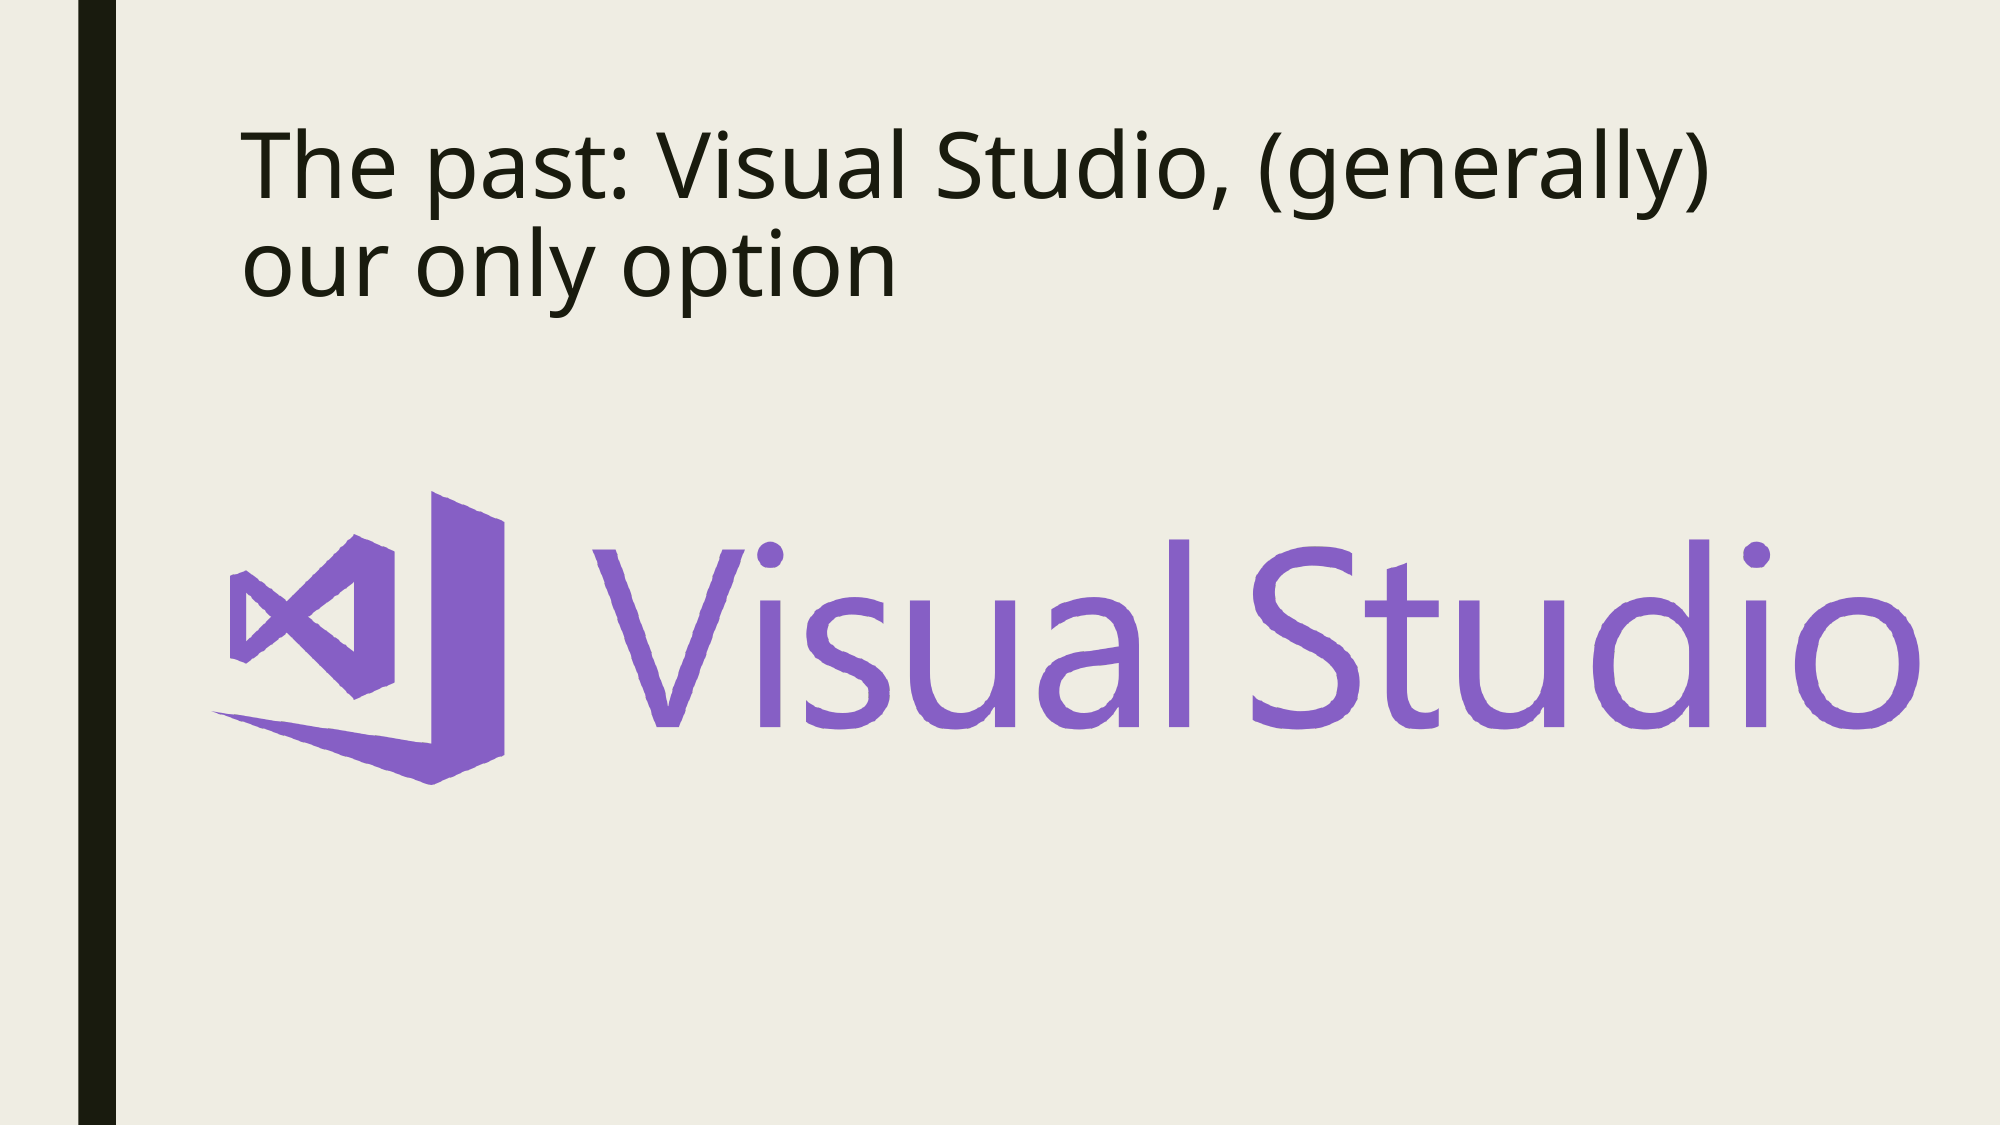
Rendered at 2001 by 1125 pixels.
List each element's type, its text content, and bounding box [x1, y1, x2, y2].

picture [211, 491, 1954, 785]
title The past: Visual Studio, (generally) our only option [225, 112, 1800, 357]
